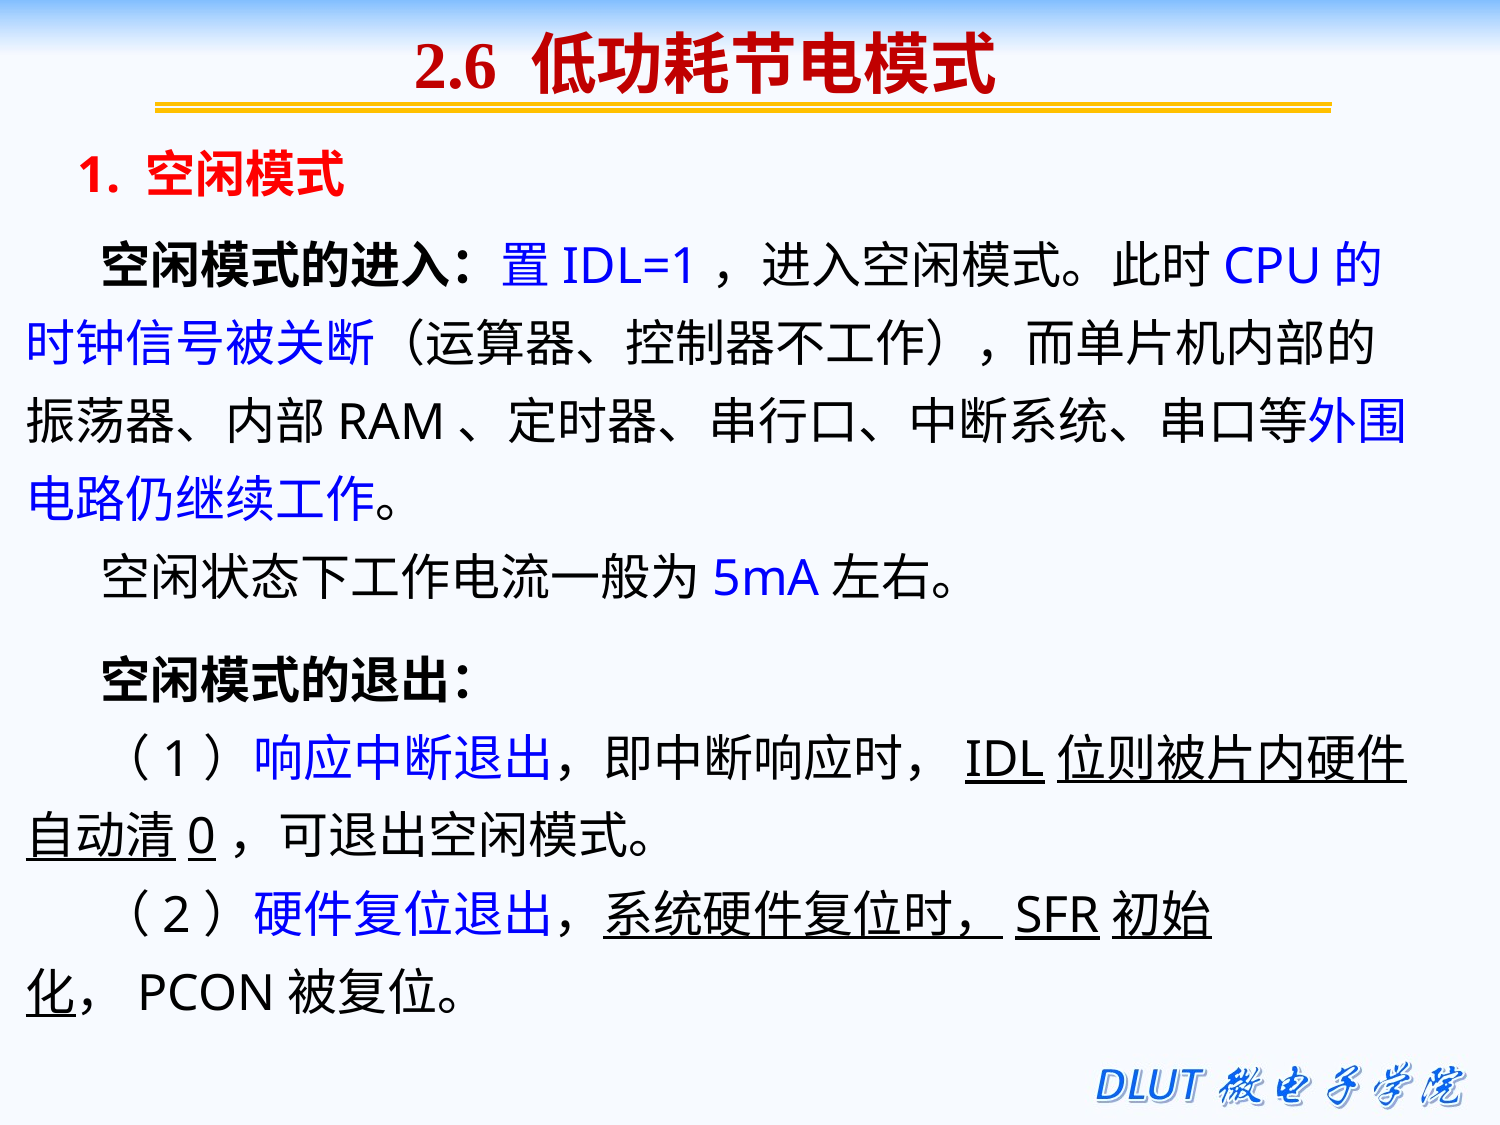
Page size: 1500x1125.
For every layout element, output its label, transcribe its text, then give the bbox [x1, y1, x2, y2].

text_box 1. 空闲模式 空闲模式的进入：置IDL=1，进入空闲模式。此时CPU的时钟信号被关断（运算器、控制器不工作），而单片机内部的振荡器、内部RAM、定时器、串行口、中断系统、串口等外围电路仍继续工作。 空闲状态下工作电流一般为5mA左右。 空闲模式的退出： （1）响应中断退出，即中断响应时，IDL位则被片内硬件自动清0，可退出空闲模式。 （2）硬件复位退出，系统硬件复位时，SFR初始化，PCON被复位。 [10, 117, 1441, 1042]
text_box 2.6 低功耗节电模式 [398, 111, 1163, 117]
text_box 2.6 低功耗节电模式 [398, 0, 1163, 103]
picture [0, 0, 1500, 1125]
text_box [154, 103, 1332, 111]
